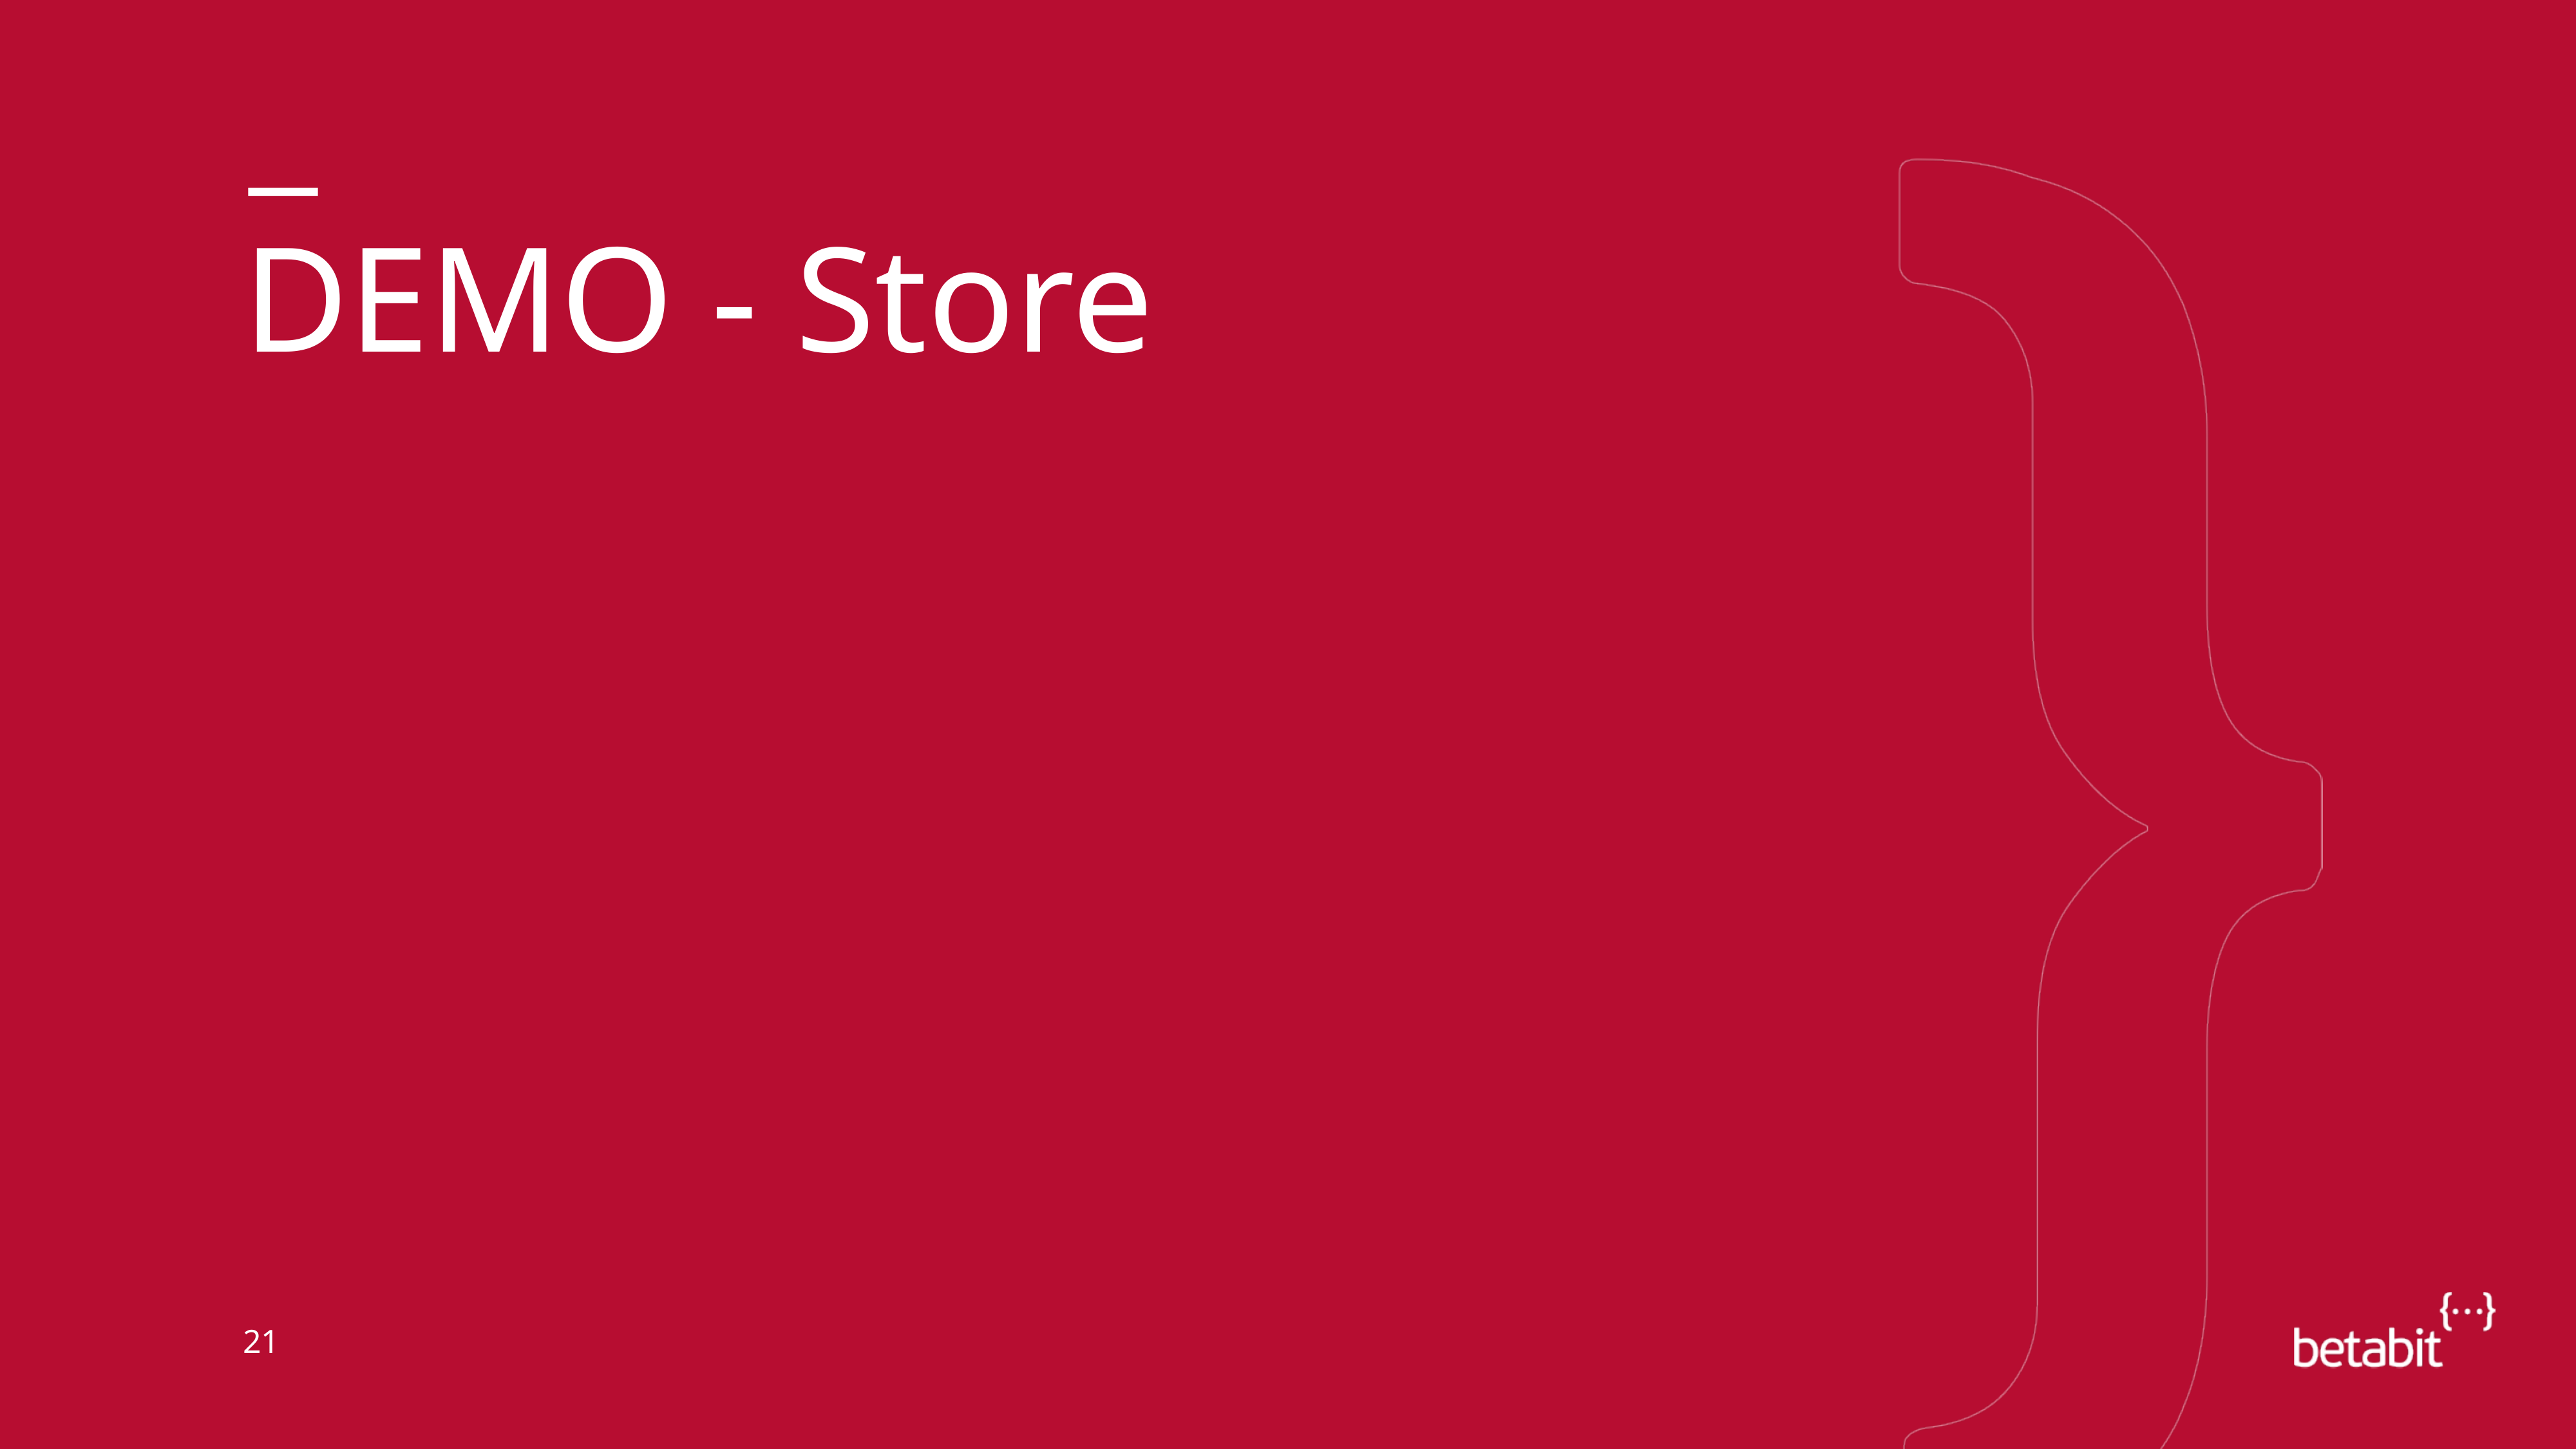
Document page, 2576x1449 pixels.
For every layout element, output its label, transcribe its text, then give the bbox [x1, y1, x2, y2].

picture [2294, 1292, 2496, 1368]
slide_number 21 [232, 1303, 836, 1383]
title DEMO - Store [232, 196, 2342, 426]
